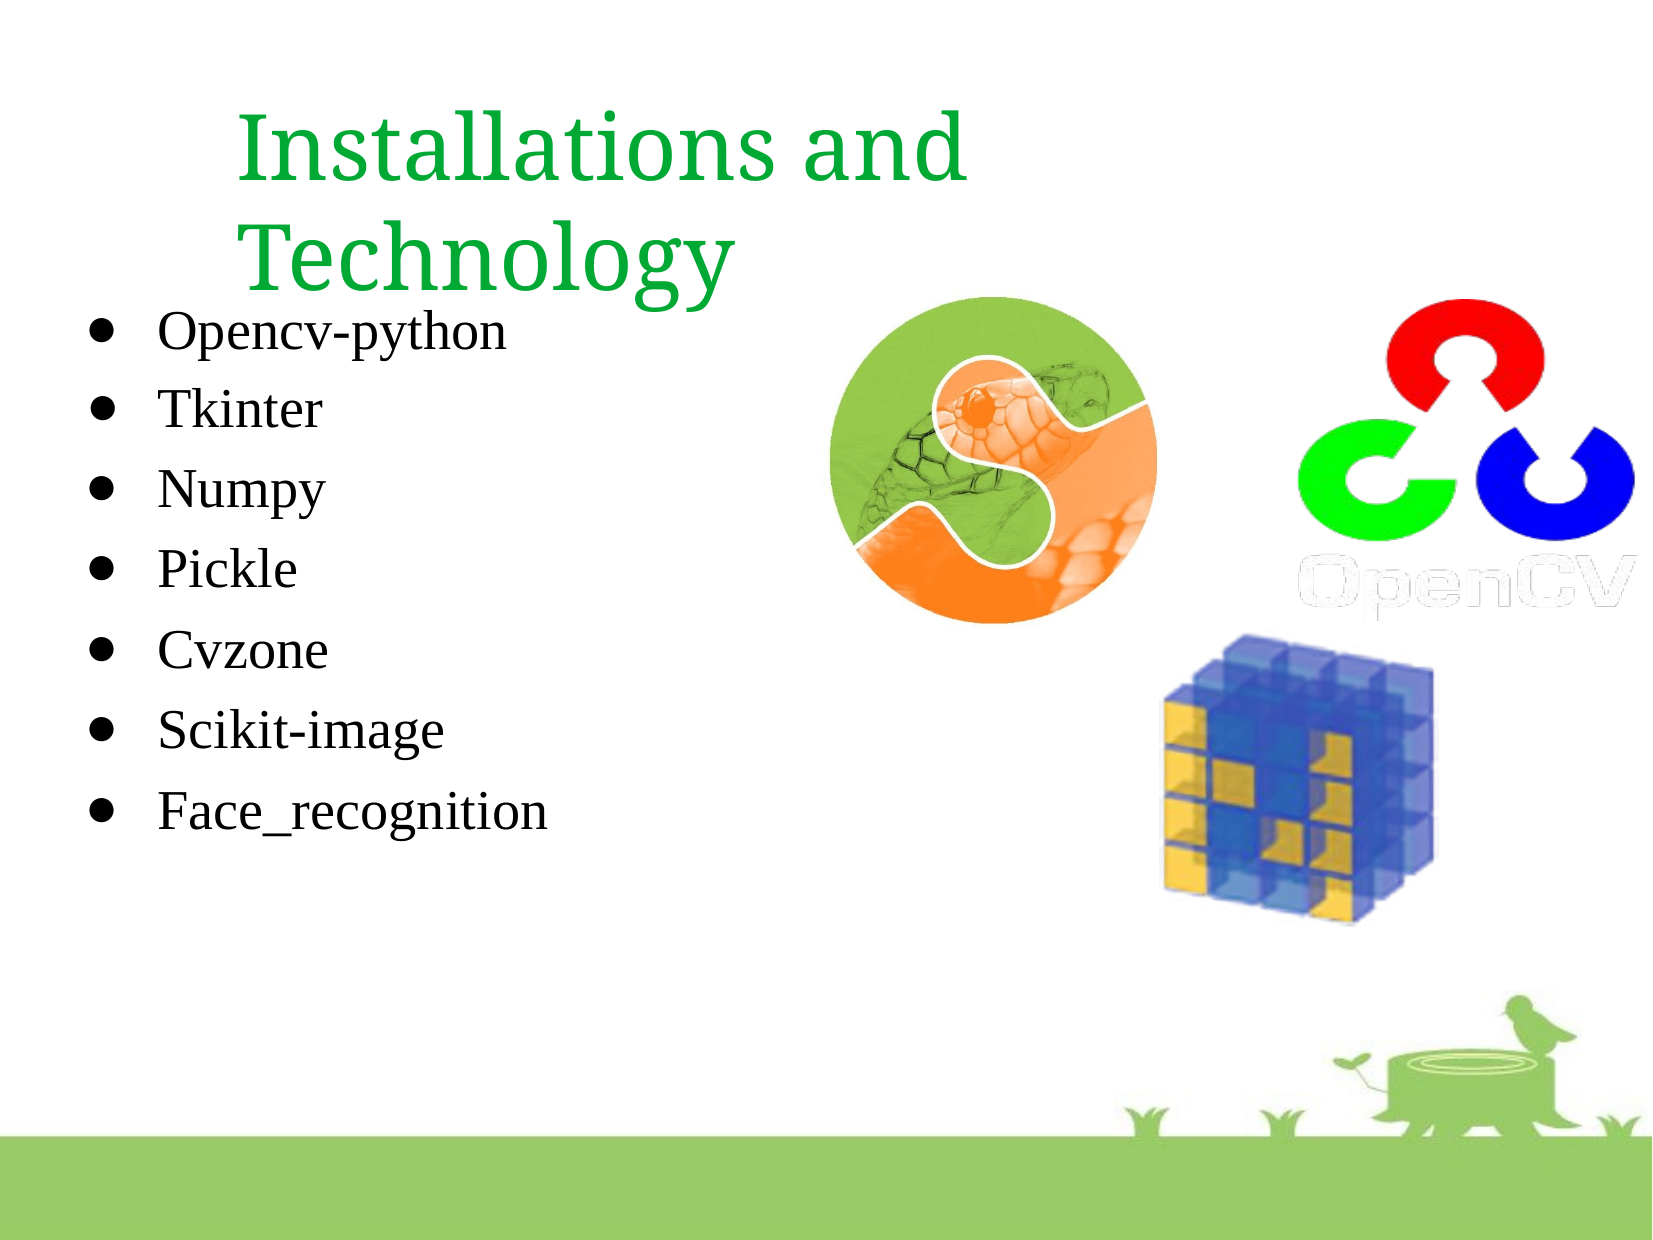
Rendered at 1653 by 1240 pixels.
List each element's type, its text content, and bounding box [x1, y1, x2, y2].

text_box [822, 289, 1638, 1010]
title Installations and Technology [234, 87, 1420, 310]
picture [0, 988, 1653, 1240]
text_box Opencv-python Tkinter Numpy Pickle Cvzone Scikit-image Face_recognition [82, 279, 550, 841]
